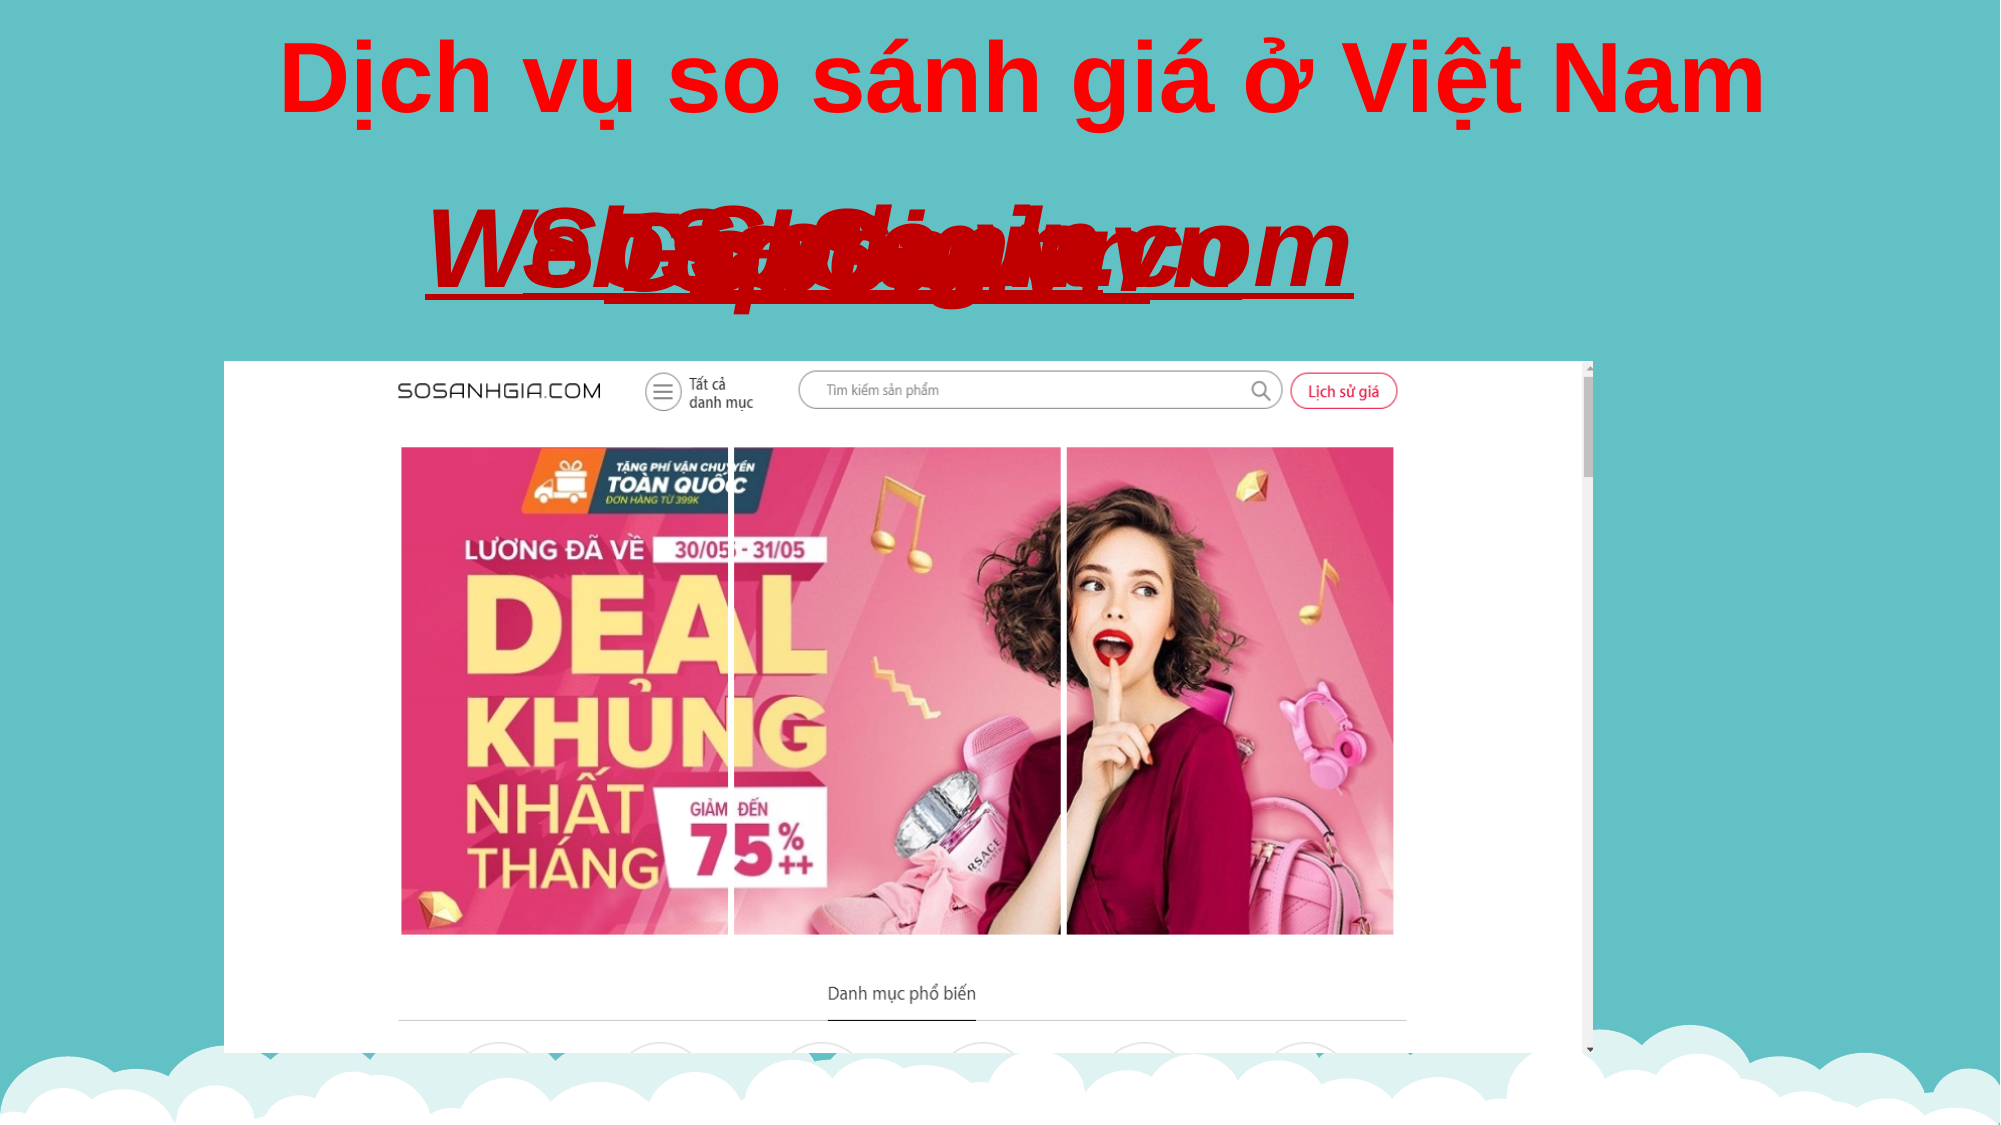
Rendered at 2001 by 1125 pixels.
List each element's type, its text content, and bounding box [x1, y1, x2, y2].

text_box Sosanhgia.com [507, 191, 1400, 310]
text_box Gobear [589, 195, 1481, 314]
picture [224, 361, 1593, 1053]
text_box WebSoSanh.vn [410, 191, 589, 311]
text_box Dịch vụ so sánh giá ở Việt Nam [137, 18, 1910, 138]
